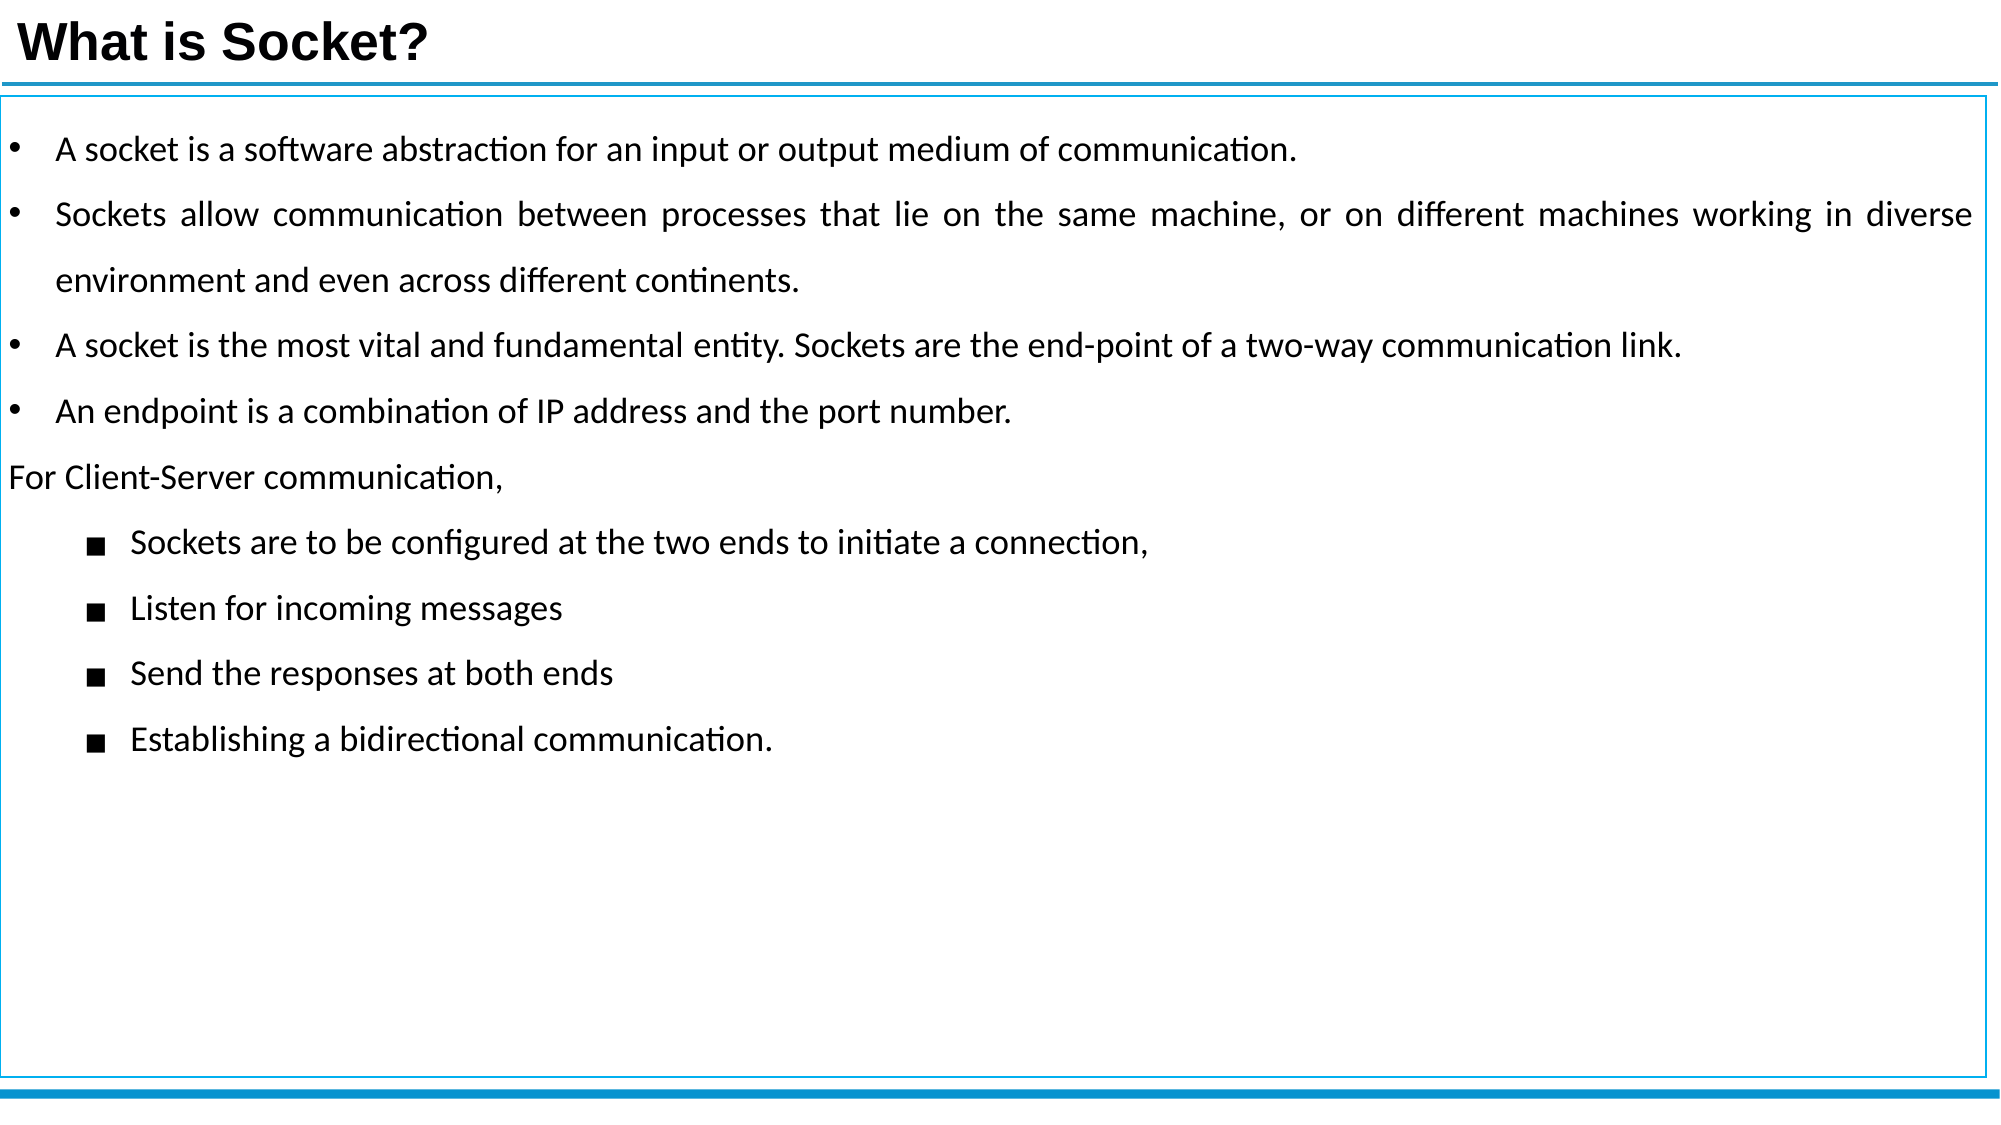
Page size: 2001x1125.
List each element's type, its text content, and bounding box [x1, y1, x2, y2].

text_box [0, 1089, 2000, 1099]
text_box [0, 95, 1986, 1078]
text_box What is Socket? [14, 7, 1198, 72]
